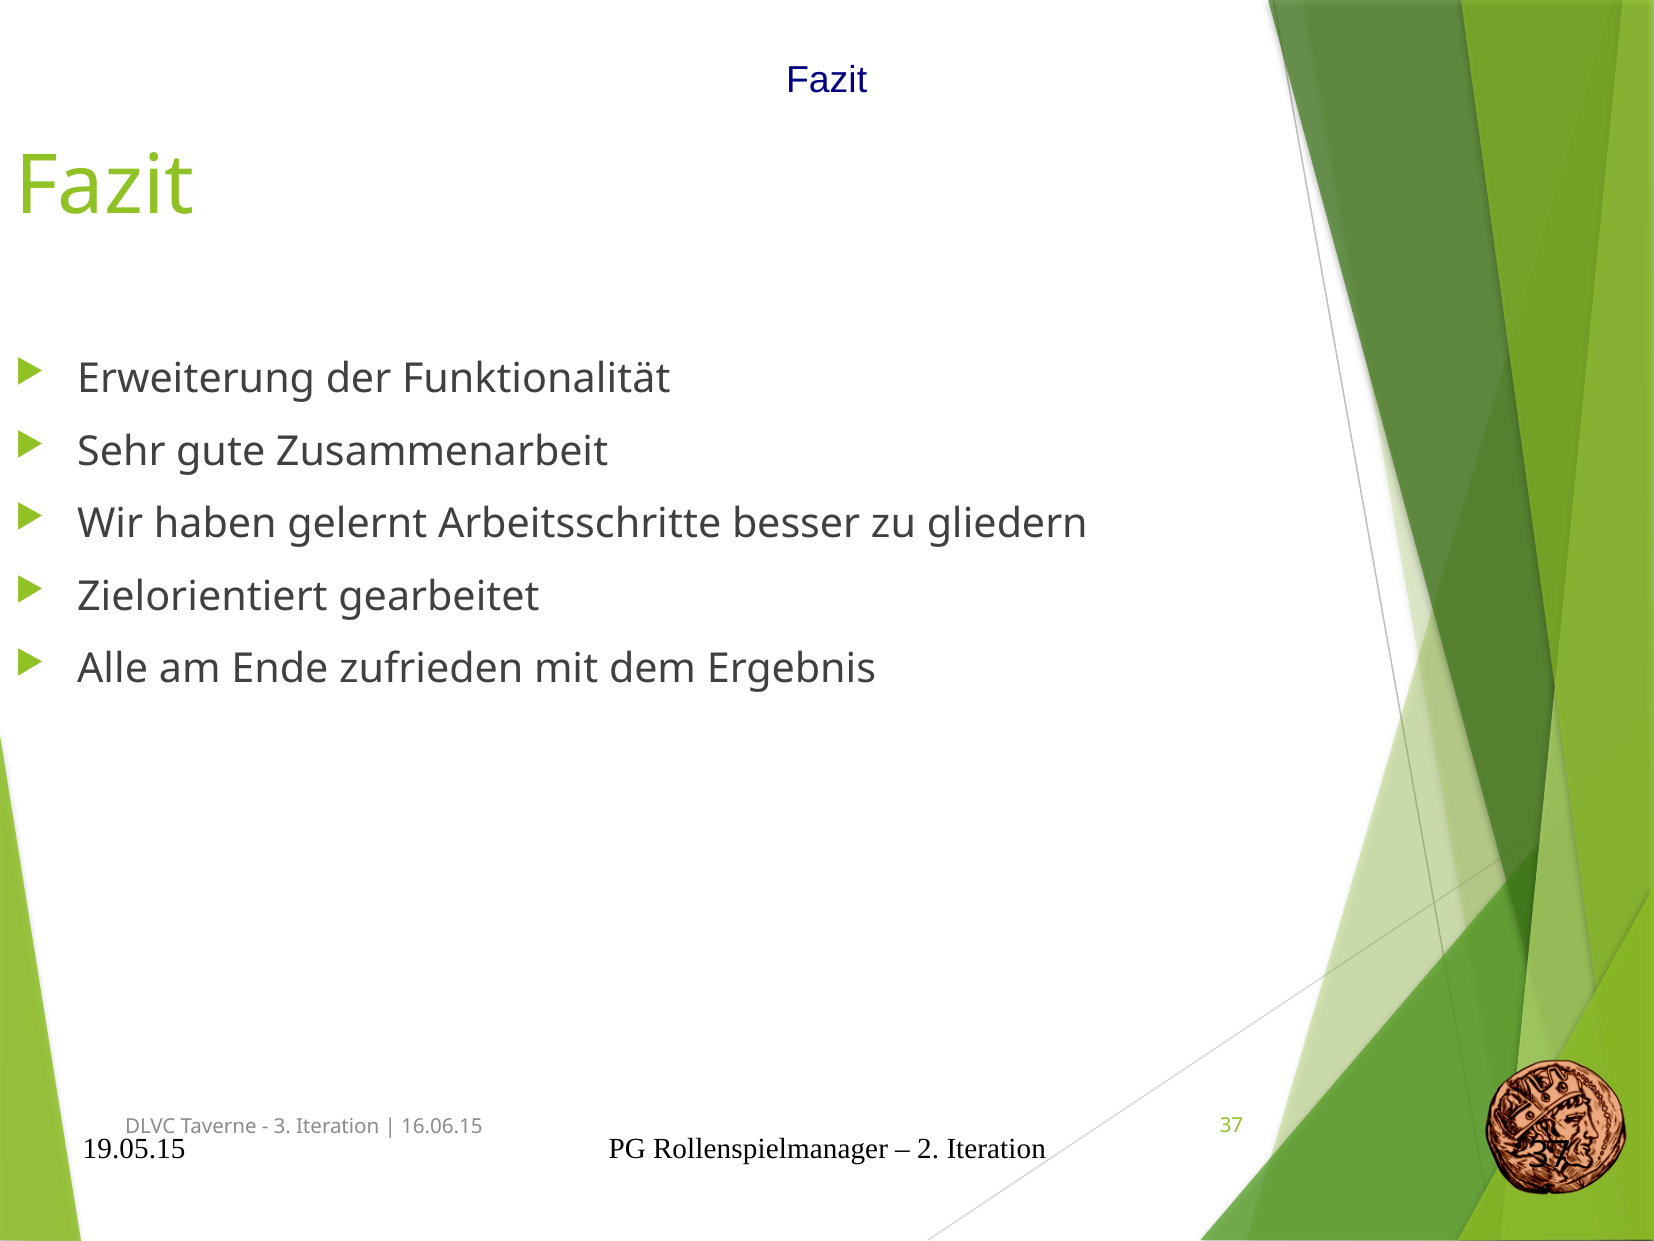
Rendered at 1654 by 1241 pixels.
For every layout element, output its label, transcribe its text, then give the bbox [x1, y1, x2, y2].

title Fazit [0, 123, 1489, 346]
picture [1483, 1054, 1631, 1197]
footer DLVC Taverne - 3. Iteration | 16.06.15 [110, 1092, 947, 1159]
list Erweiterung der Funktionalität Sehr gute Zusammenarbeit Wir haben gelernt Arbeitsschritte besser zu gliedern Zielorientiert gearbeitet Alle am Ende zufrieden mit dem Ergebnis [0, 343, 1455, 1063]
text_box 37 [1185, 1129, 1571, 1216]
text_box PG Rollenspielmanager – 2. Iteration [565, 1129, 1090, 1216]
text_box 19.05.15 [82, 1129, 468, 1216]
slide_number 37 [1165, 1092, 1259, 1159]
text_box Fazit [771, 47, 883, 107]
